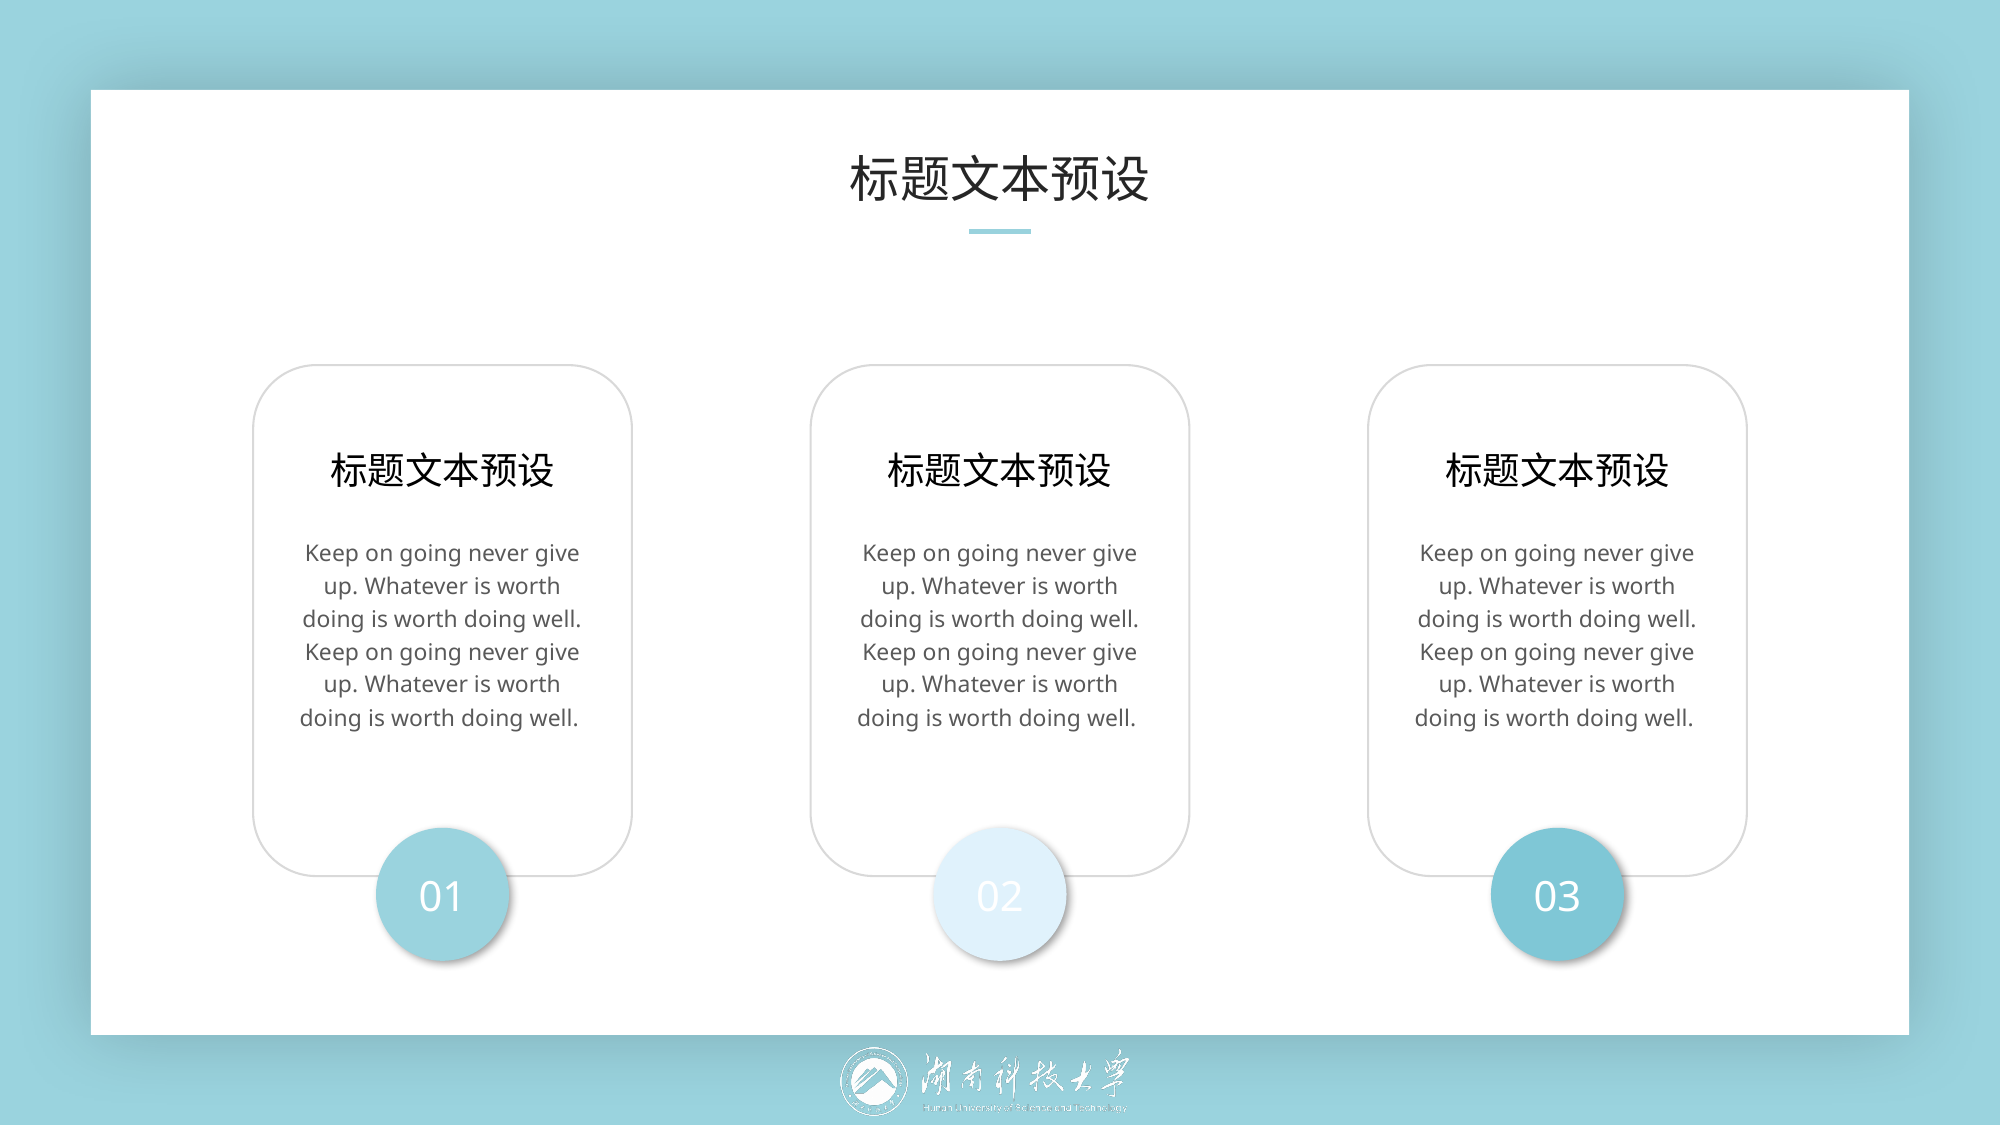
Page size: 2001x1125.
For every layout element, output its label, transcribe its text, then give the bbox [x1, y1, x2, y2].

picture [840, 1047, 1129, 1116]
text_box 03 [1489, 877, 1626, 962]
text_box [833, 139, 1167, 232]
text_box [810, 365, 1190, 877]
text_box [253, 365, 632, 877]
text_box 01 [374, 877, 511, 962]
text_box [1368, 365, 1747, 877]
text_box 02 [932, 877, 1068, 962]
